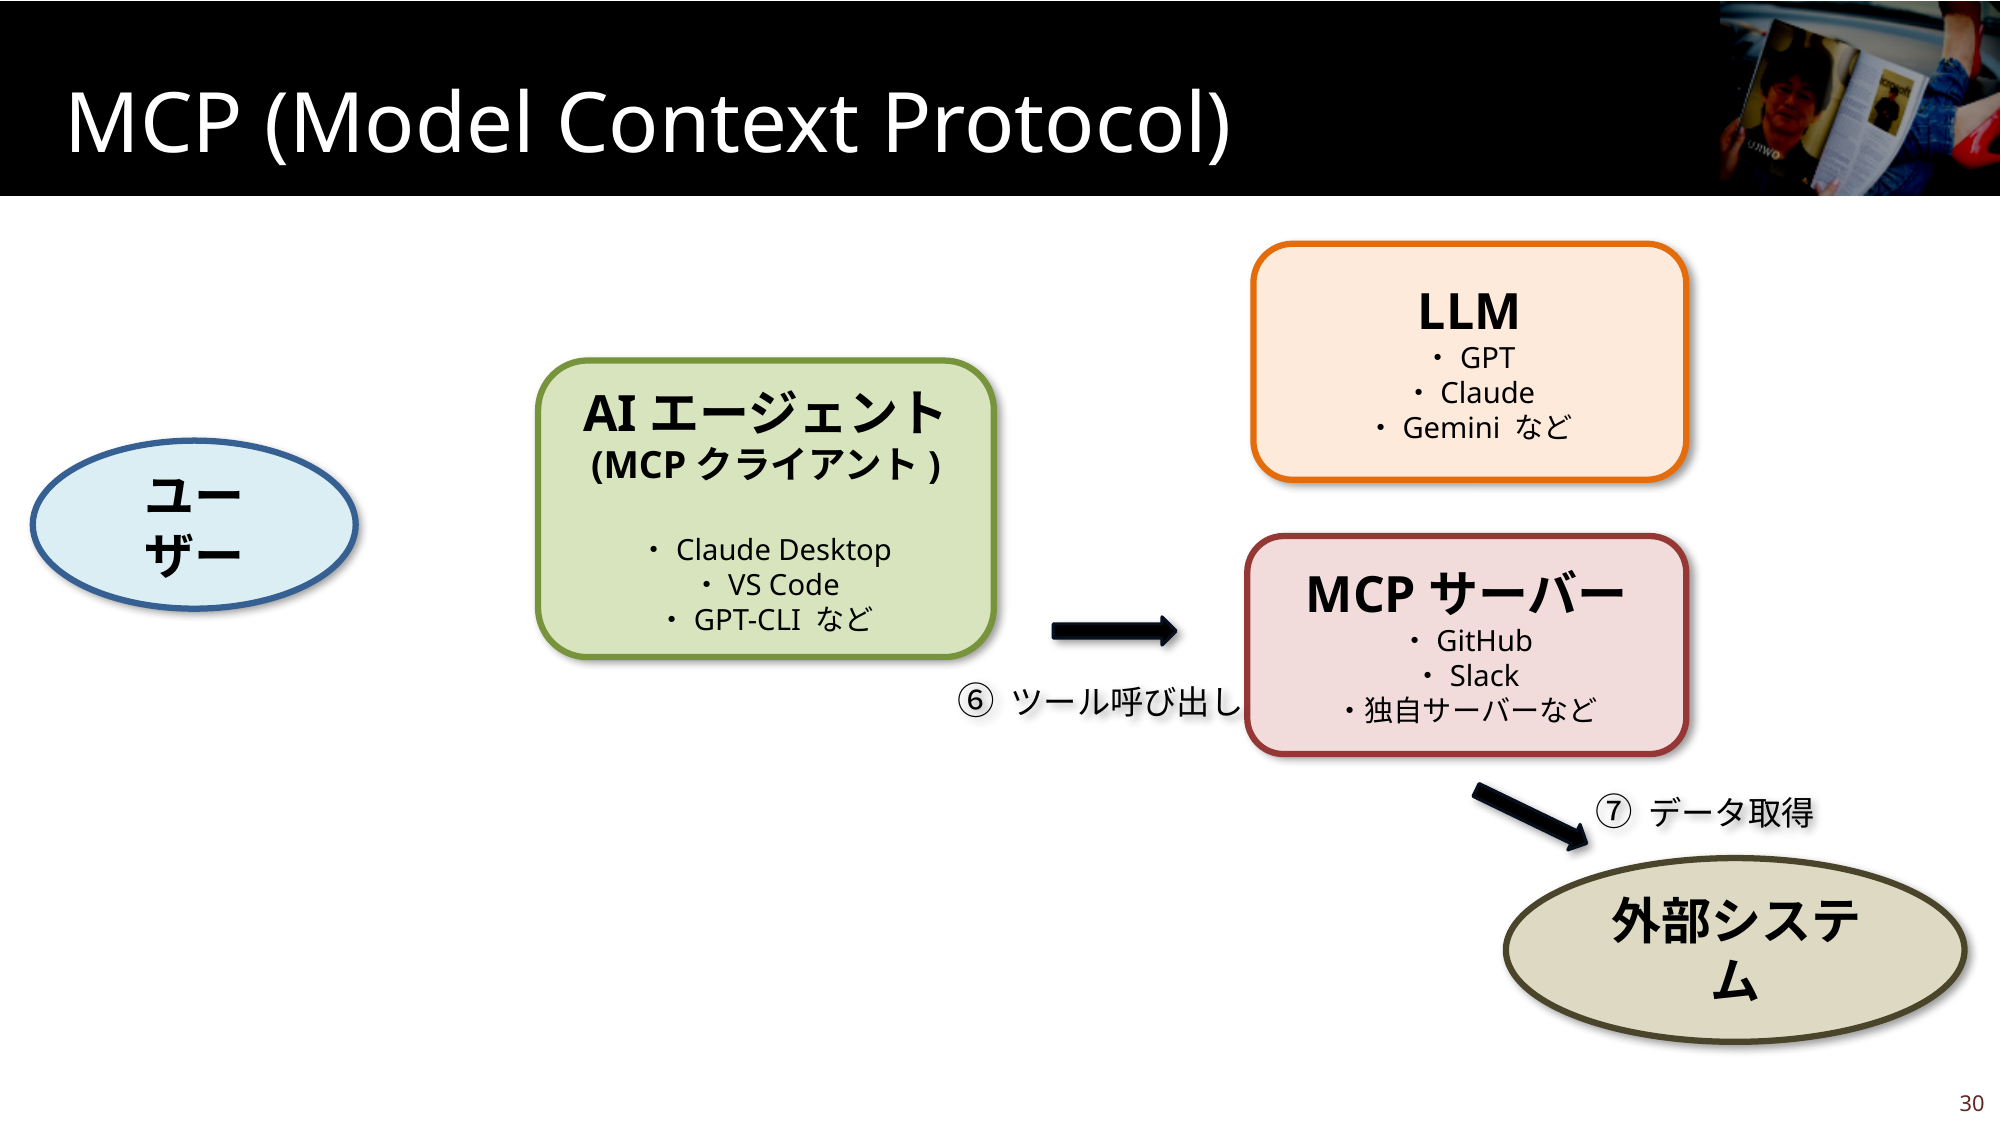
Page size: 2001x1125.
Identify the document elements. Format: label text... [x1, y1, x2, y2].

text_box ⑦ データ取得 [1580, 780, 1830, 840]
title MCP (Model Context Protocol) [49, 61, 2000, 216]
text_box AIエージェント (MCPクライアント) ・Claude Desktop ・VS Code ・GPT-CLI など [536, 358, 996, 659]
text_box [1051, 615, 1178, 647]
text_box [1471, 782, 1589, 852]
text_box 外部システム [1504, 856, 1967, 1044]
text_box ユーザー [31, 439, 358, 611]
picture [0, 1, 2000, 196]
text_box ⑥ ツール呼び出し [943, 669, 1259, 730]
text_box LLM ・GPT ・Claude ・Gemini など [1251, 242, 1688, 482]
text_box MCPサーバー ・GitHub ・Slack ・独自サーバーなど [1245, 534, 1688, 756]
slide_number 29 [1887, 1084, 2000, 1124]
